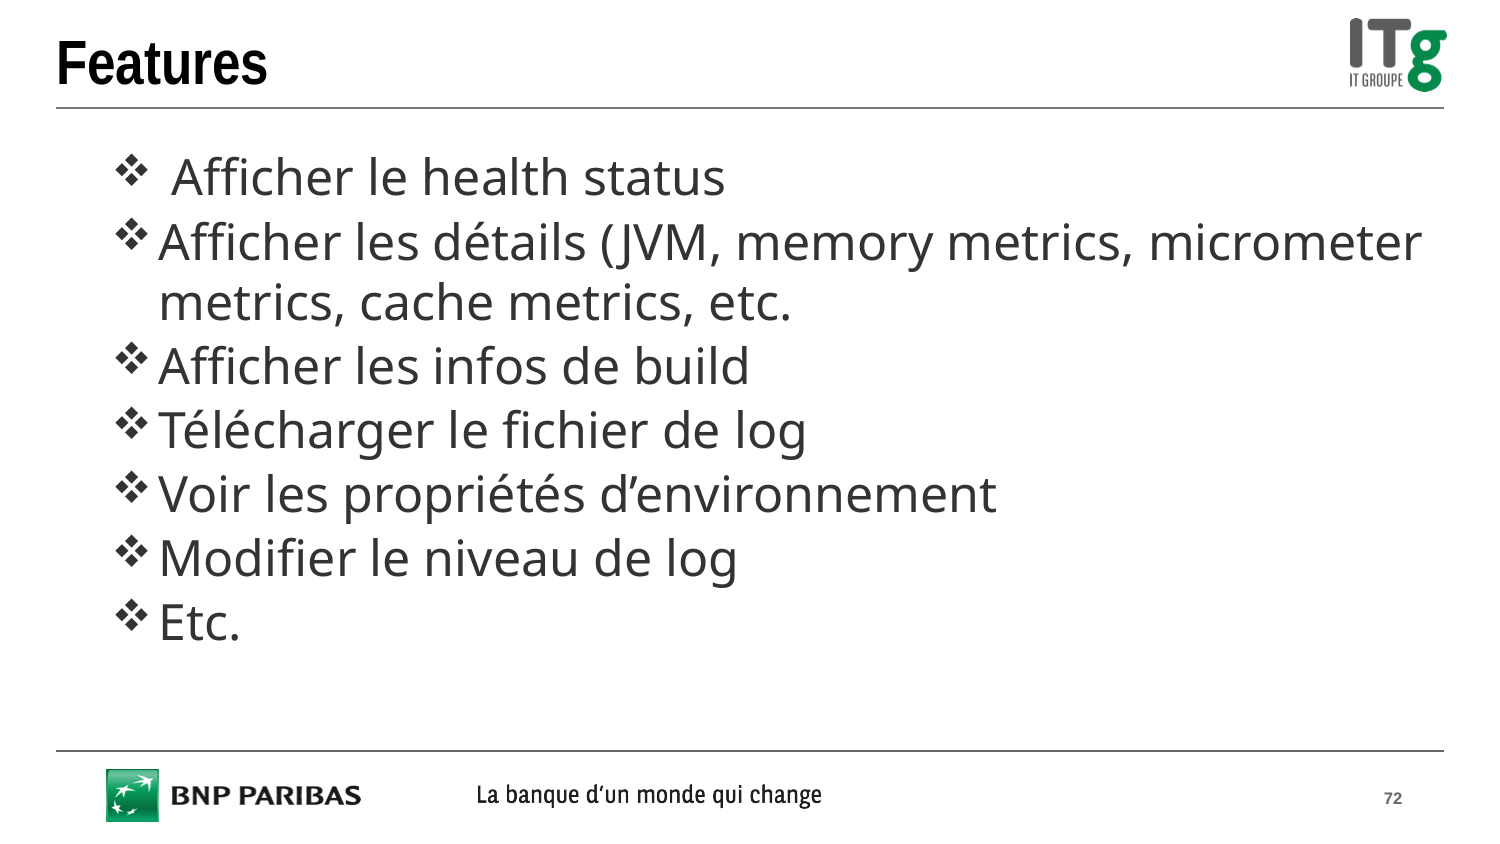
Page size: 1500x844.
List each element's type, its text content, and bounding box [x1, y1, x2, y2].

text_box Afficher le health status Afficher les détails (JVM, memory metrics, micrometer metrics, cache metrics, etc. Afficher les infos de build Télécharger le fichier de log Voir les propriétés d’environnement Modifier le niveau de log Etc. [53, 138, 1471, 729]
slide_number 72 [1372, 786, 1403, 810]
picture [106, 769, 361, 822]
picture [478, 784, 821, 809]
title Features [56, 14, 1444, 106]
